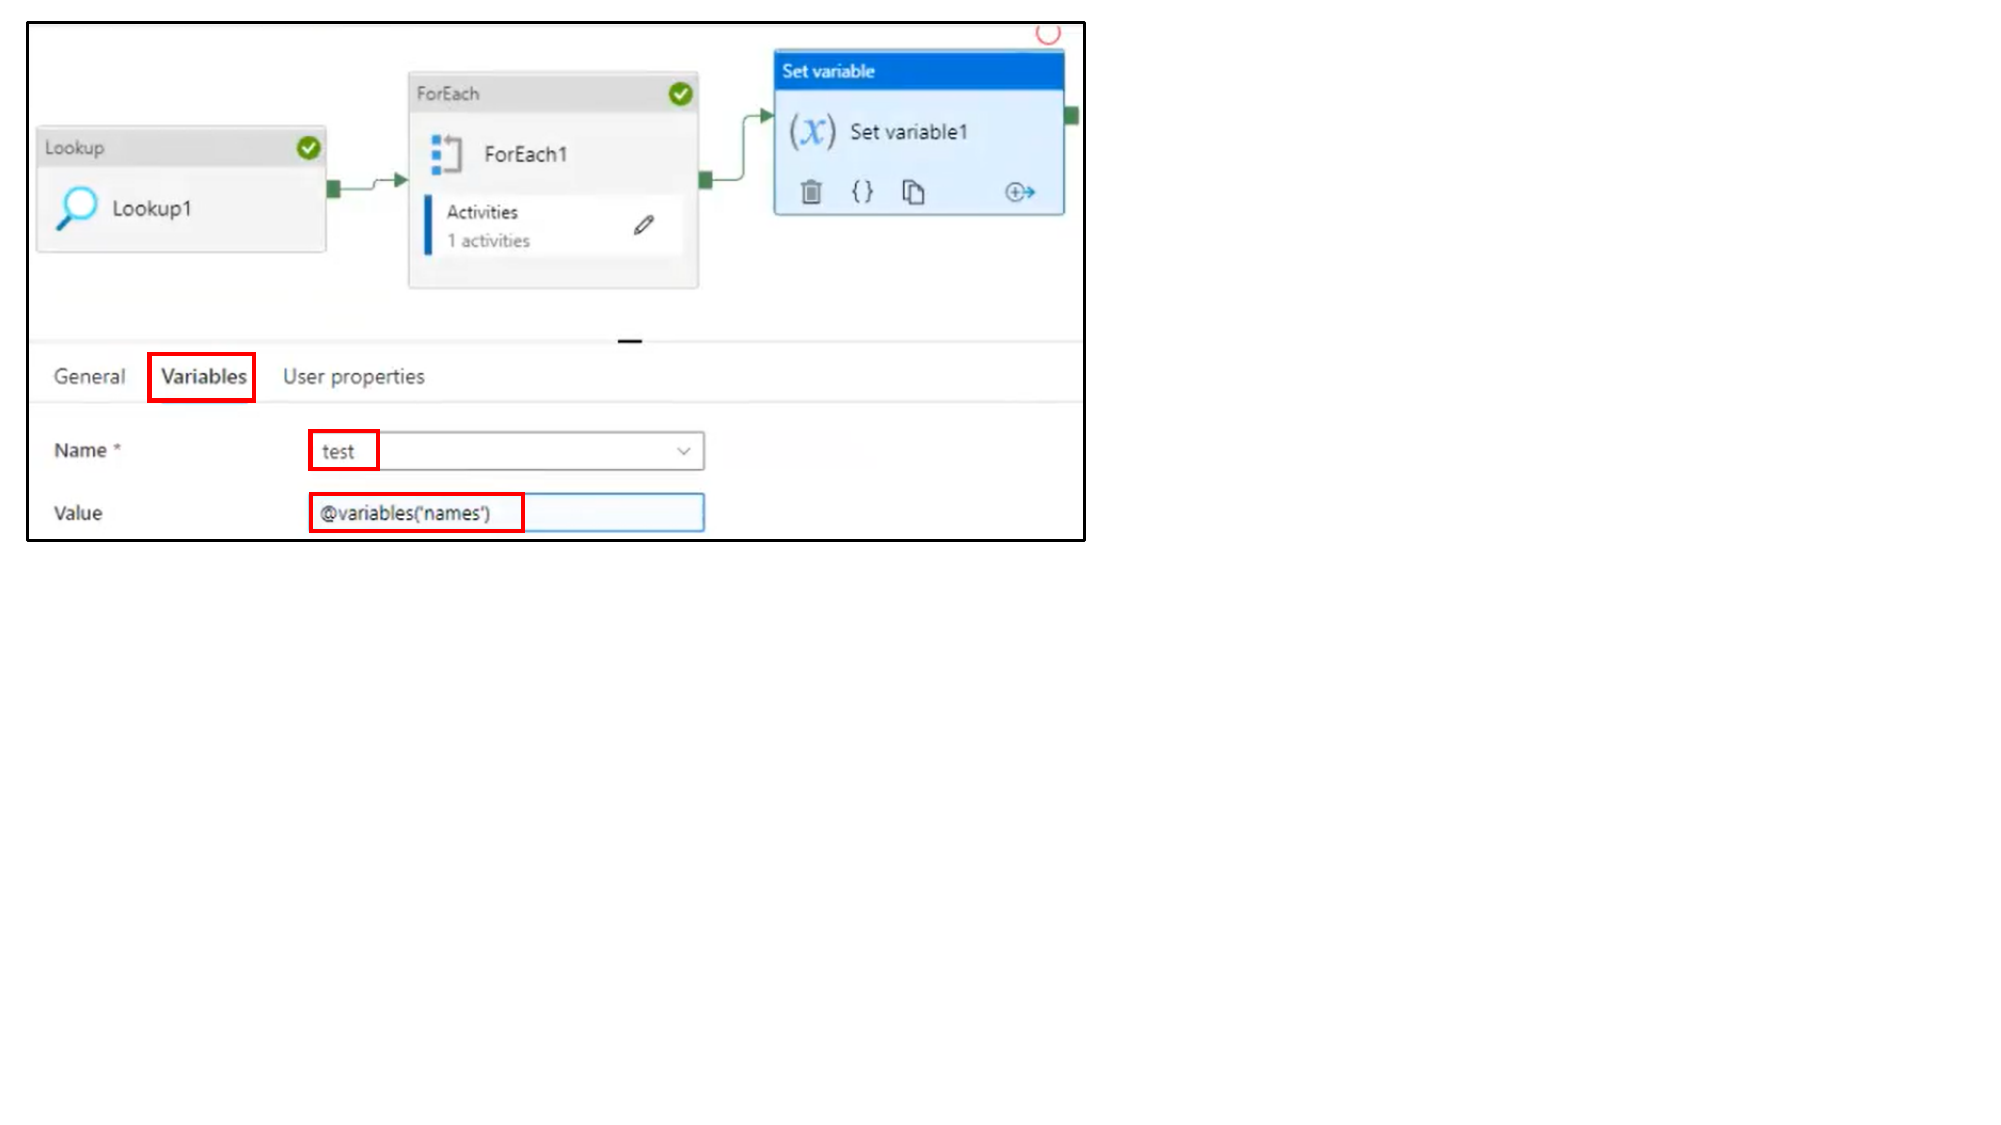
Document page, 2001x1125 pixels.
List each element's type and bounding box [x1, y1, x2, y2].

picture [28, 23, 1084, 540]
